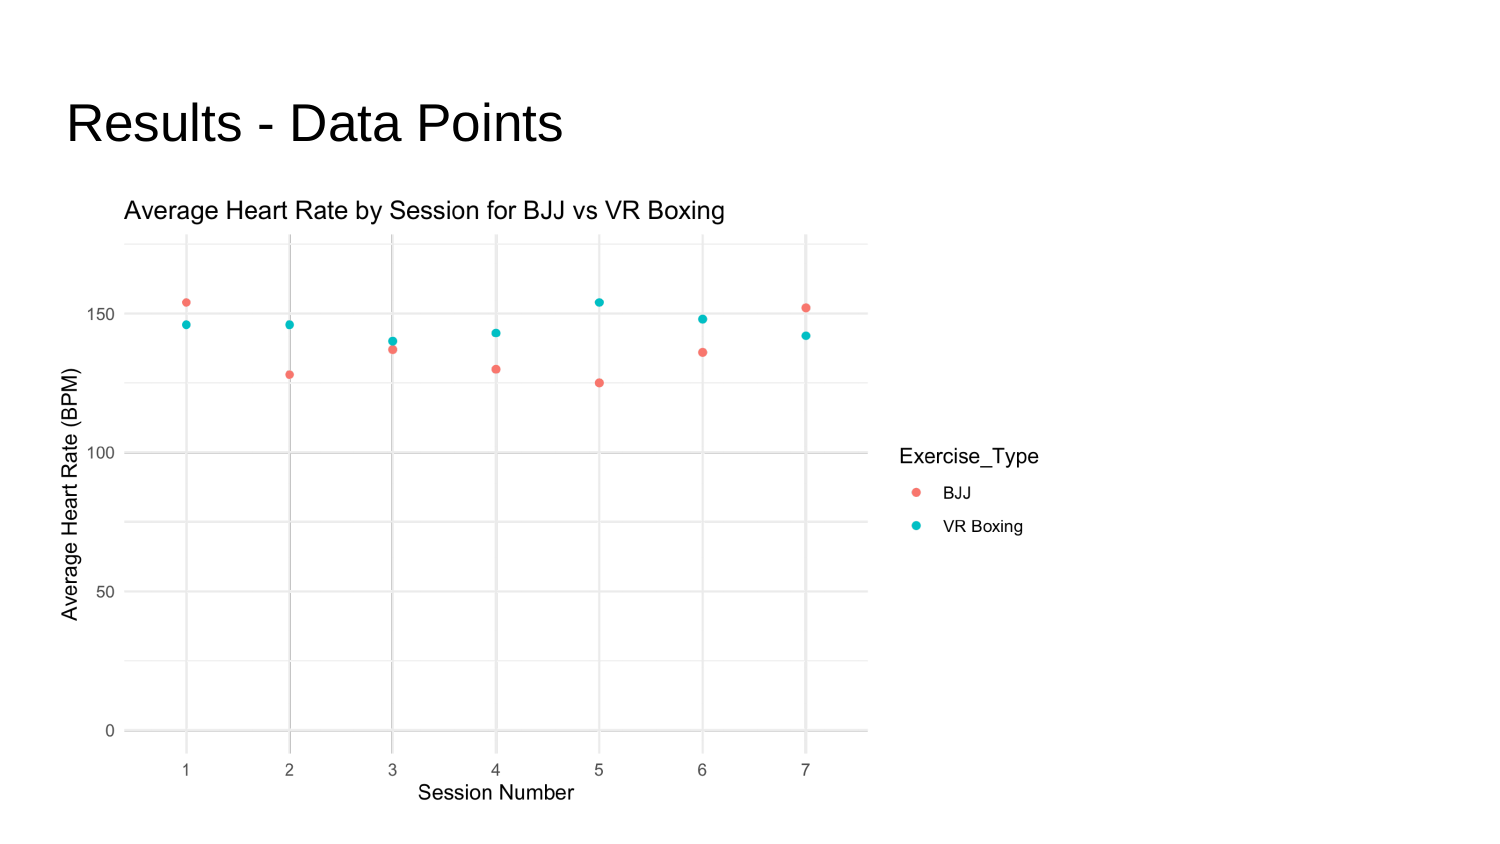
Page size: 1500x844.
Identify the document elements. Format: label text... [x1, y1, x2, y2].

title Results - Data Points [51, 72, 1449, 167]
picture [50, 190, 1060, 815]
